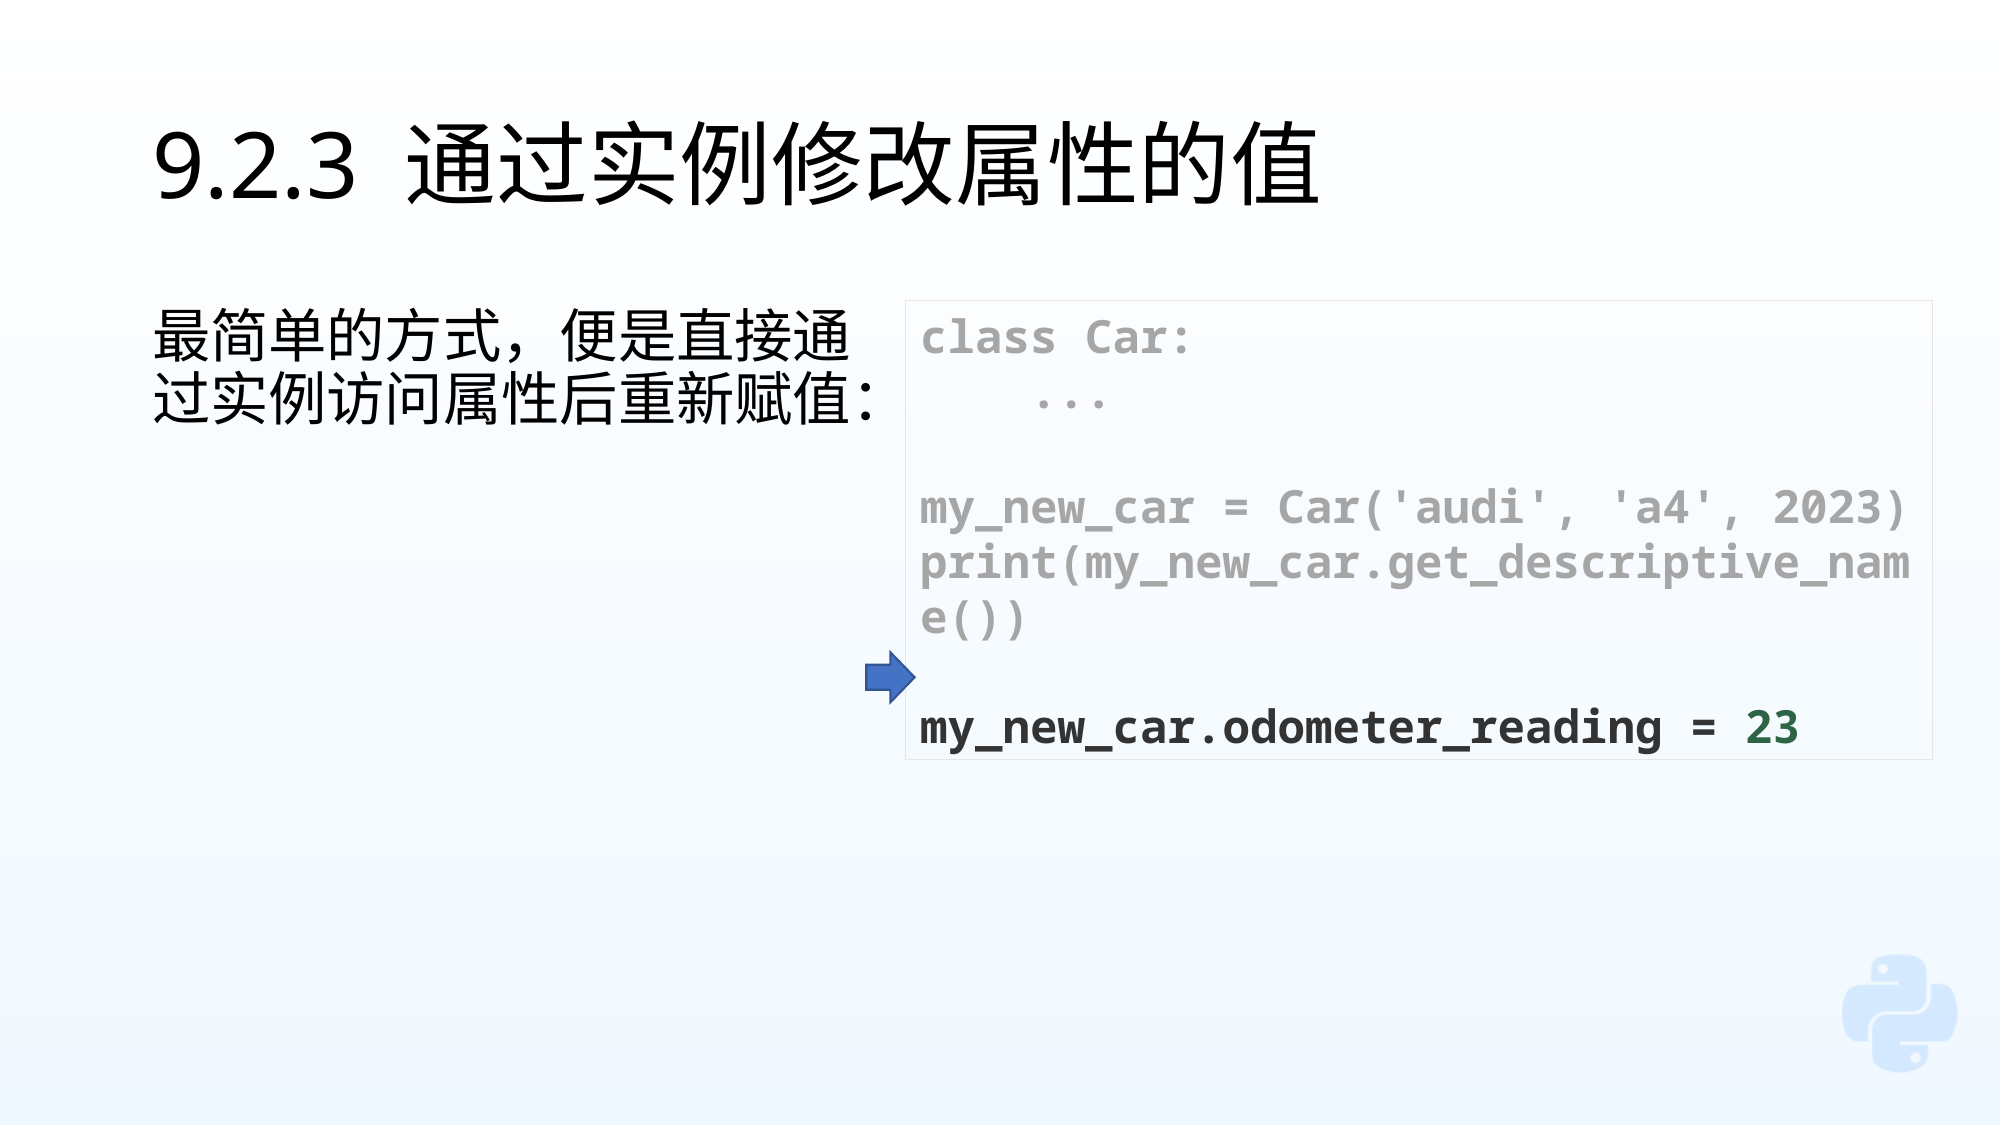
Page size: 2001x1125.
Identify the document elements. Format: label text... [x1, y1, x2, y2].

picture [1842, 946, 1958, 1081]
text_box 最简单的方式，便是直接通过实例访问属性后重新赋值： [137, 300, 893, 1014]
title 9.2.3 通过实例修改属性的值 [137, 59, 1863, 278]
text_box [865, 649, 917, 705]
text_box class Car: ... my_new_car = Car('audi', 'a4', 2023) print(my_new_car.get_descriptive_name()) my_new_car.odometer_reading = 23 [905, 300, 1933, 760]
